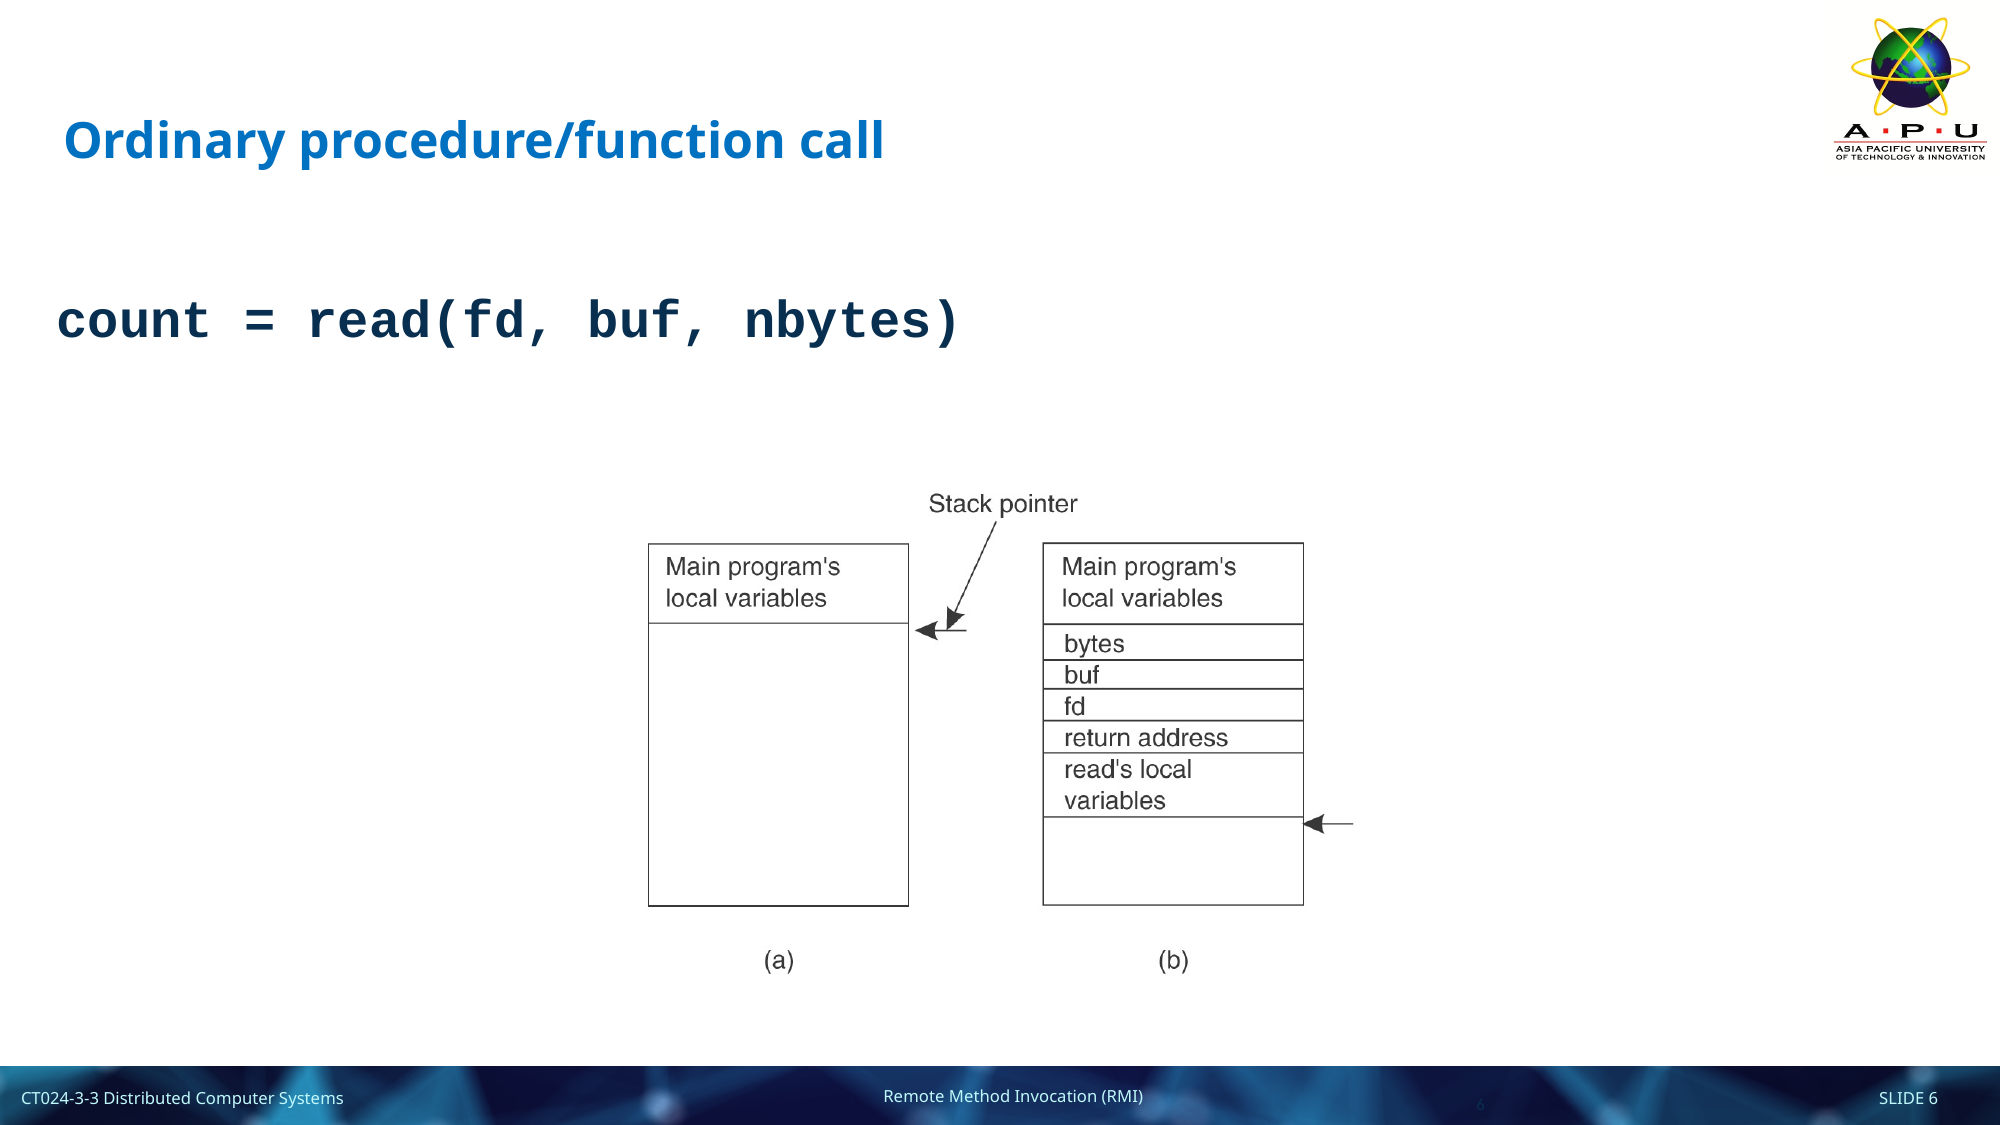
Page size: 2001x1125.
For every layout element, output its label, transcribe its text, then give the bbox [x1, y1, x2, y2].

picture [0, 1066, 2000, 1125]
title Ordinary procedure/function call [48, 45, 1764, 233]
list count = read(fd, buf, nbytes) [41, 278, 1969, 1021]
picture [609, 450, 1391, 1012]
picture [1822, 0, 2000, 178]
footer 6 [1025, 1086, 1500, 1125]
